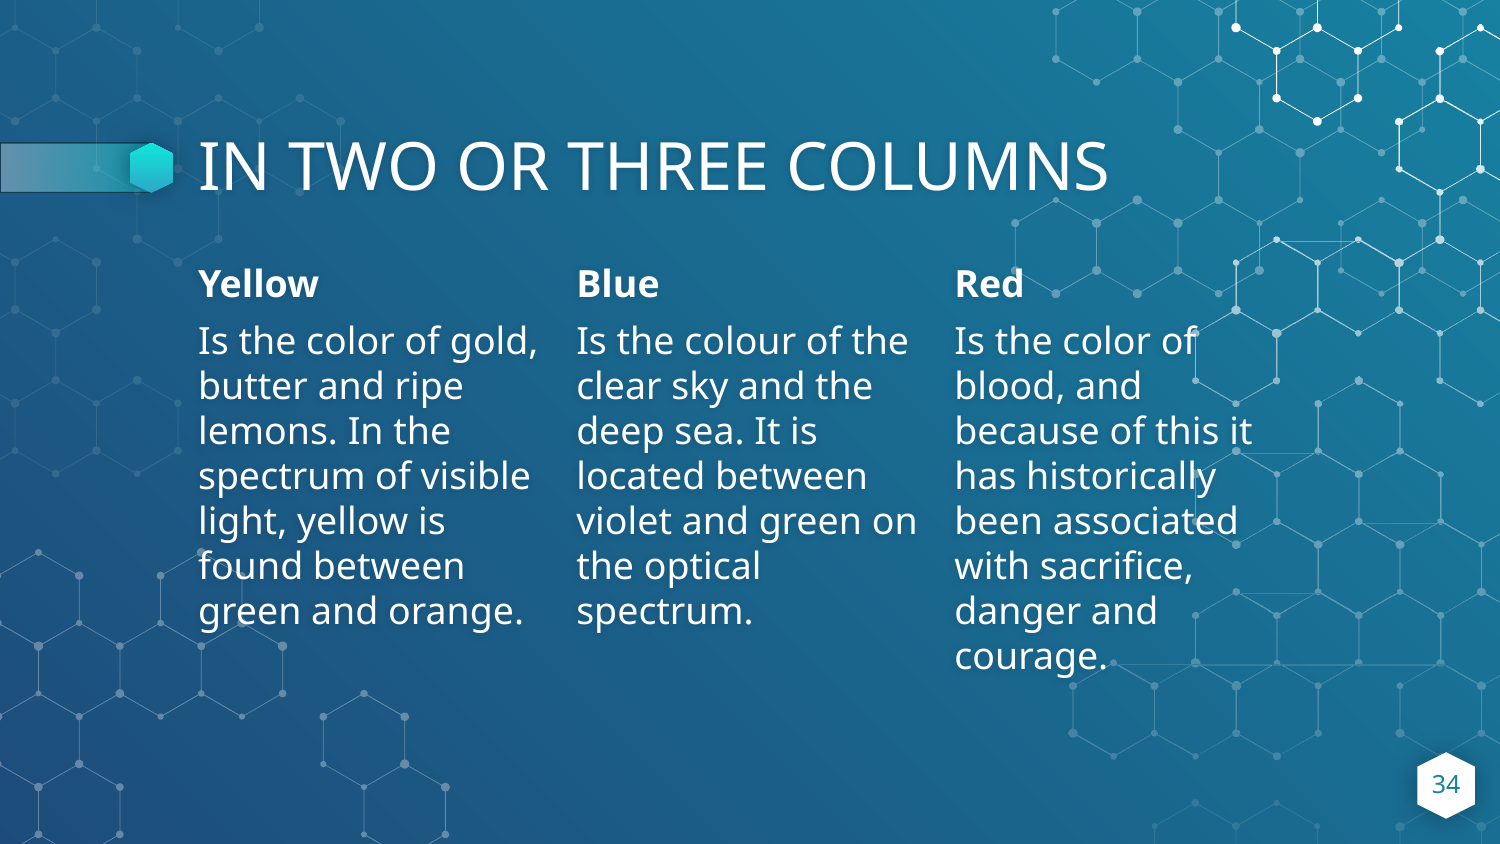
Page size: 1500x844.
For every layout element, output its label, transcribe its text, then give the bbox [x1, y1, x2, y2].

list Red Is the color of blood, and because of this it has historically been associated with sacrifice, danger and courage. [954, 259, 1297, 758]
slide_number 34 [1417, 752, 1475, 819]
list Blue Is the colour of the clear sky and the deep sea. It is located between violet and green on the optical spectrum. [576, 259, 919, 758]
list Yellow Is the color of gold, butter and ripe lemons. In the spectrum of visible light, yellow is found between green and orange. [198, 259, 541, 758]
title IN TWO OR THREE COLUMNS [198, 140, 1302, 198]
